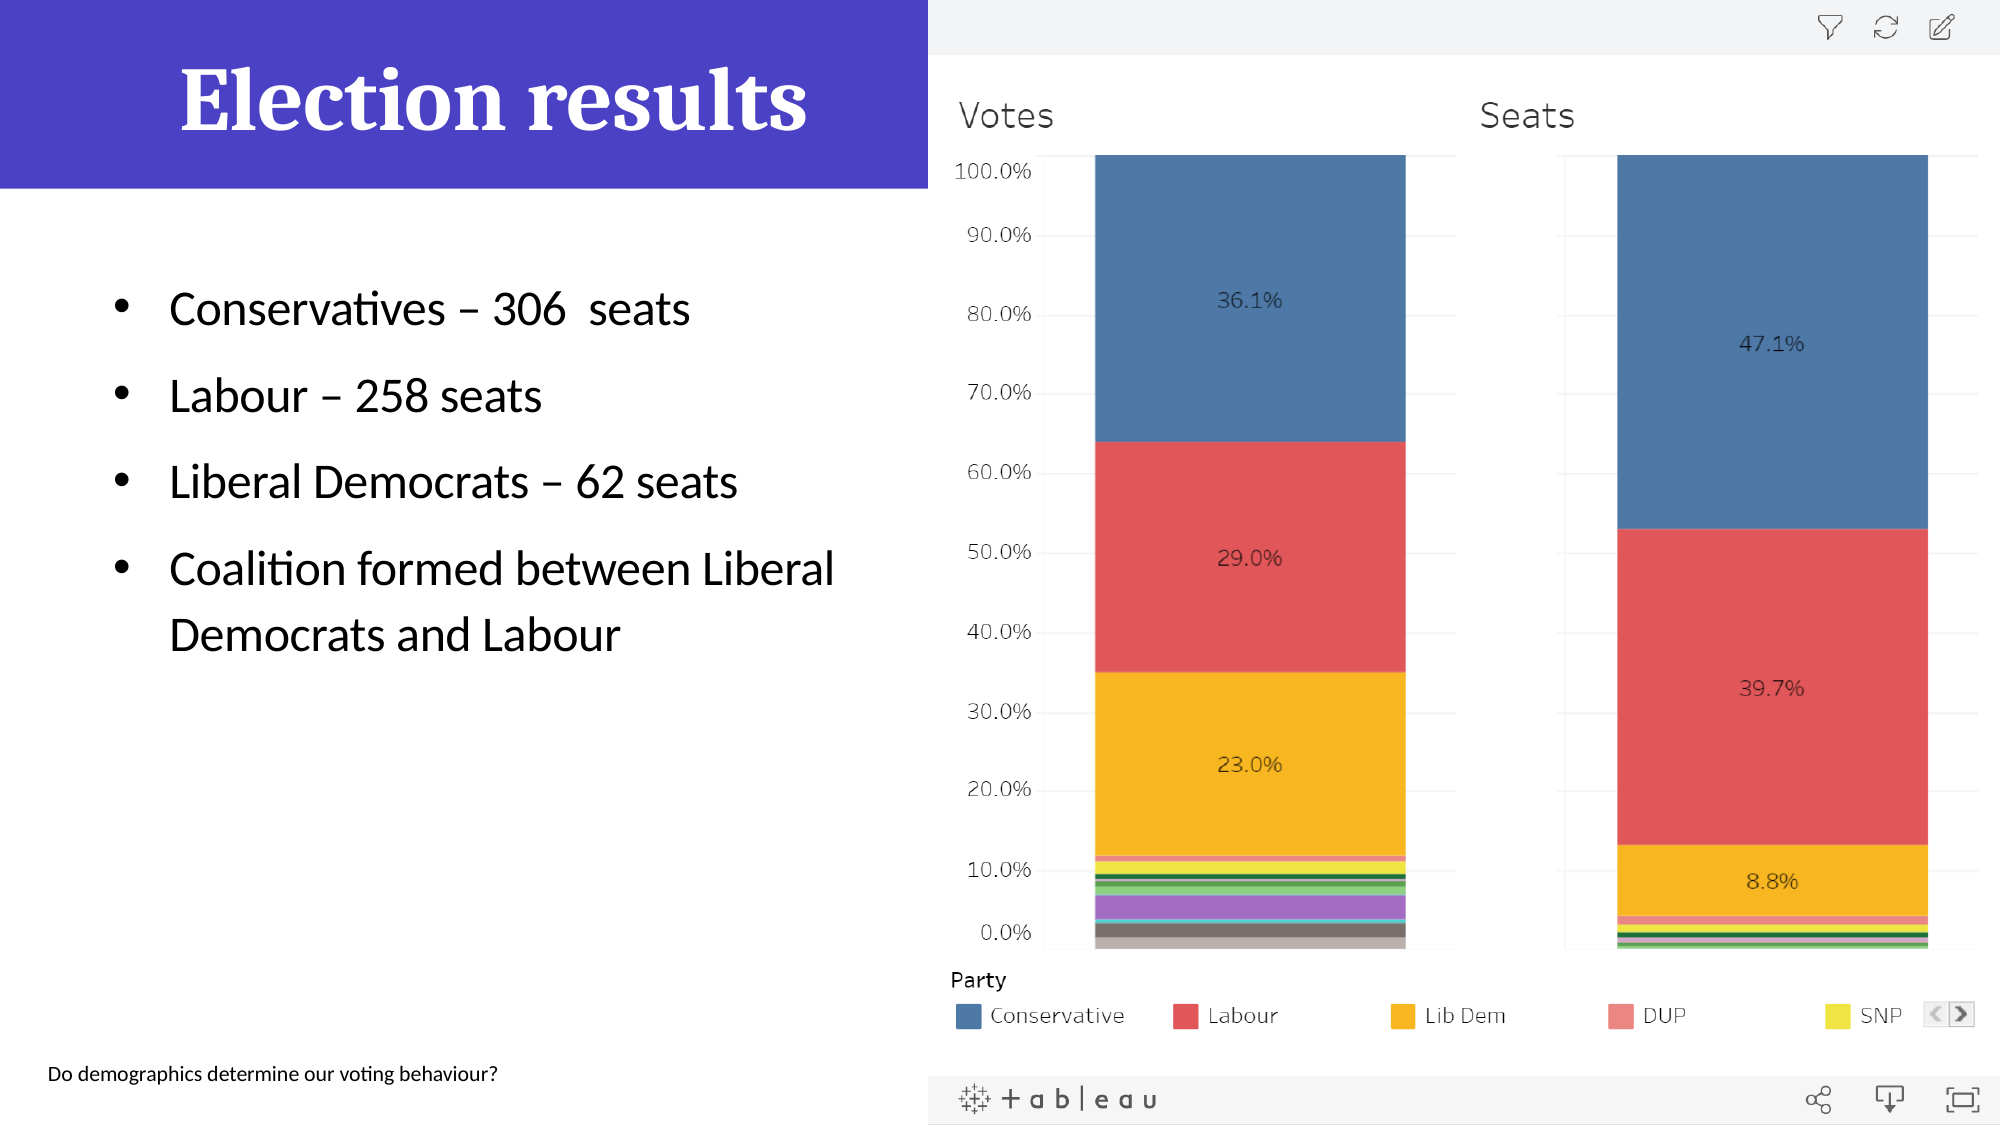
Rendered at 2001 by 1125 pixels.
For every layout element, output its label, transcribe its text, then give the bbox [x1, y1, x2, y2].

text_box Conservatives – 306 seats Labour – 258 seats Liberal Democrats – 62 seats Coalition formed between Liberal Democrats and Labour [98, 262, 928, 991]
title Election results [164, 31, 928, 157]
picture [928, 0, 2000, 1125]
footer Do demographics determine our voting behaviour? [33, 1042, 827, 1103]
